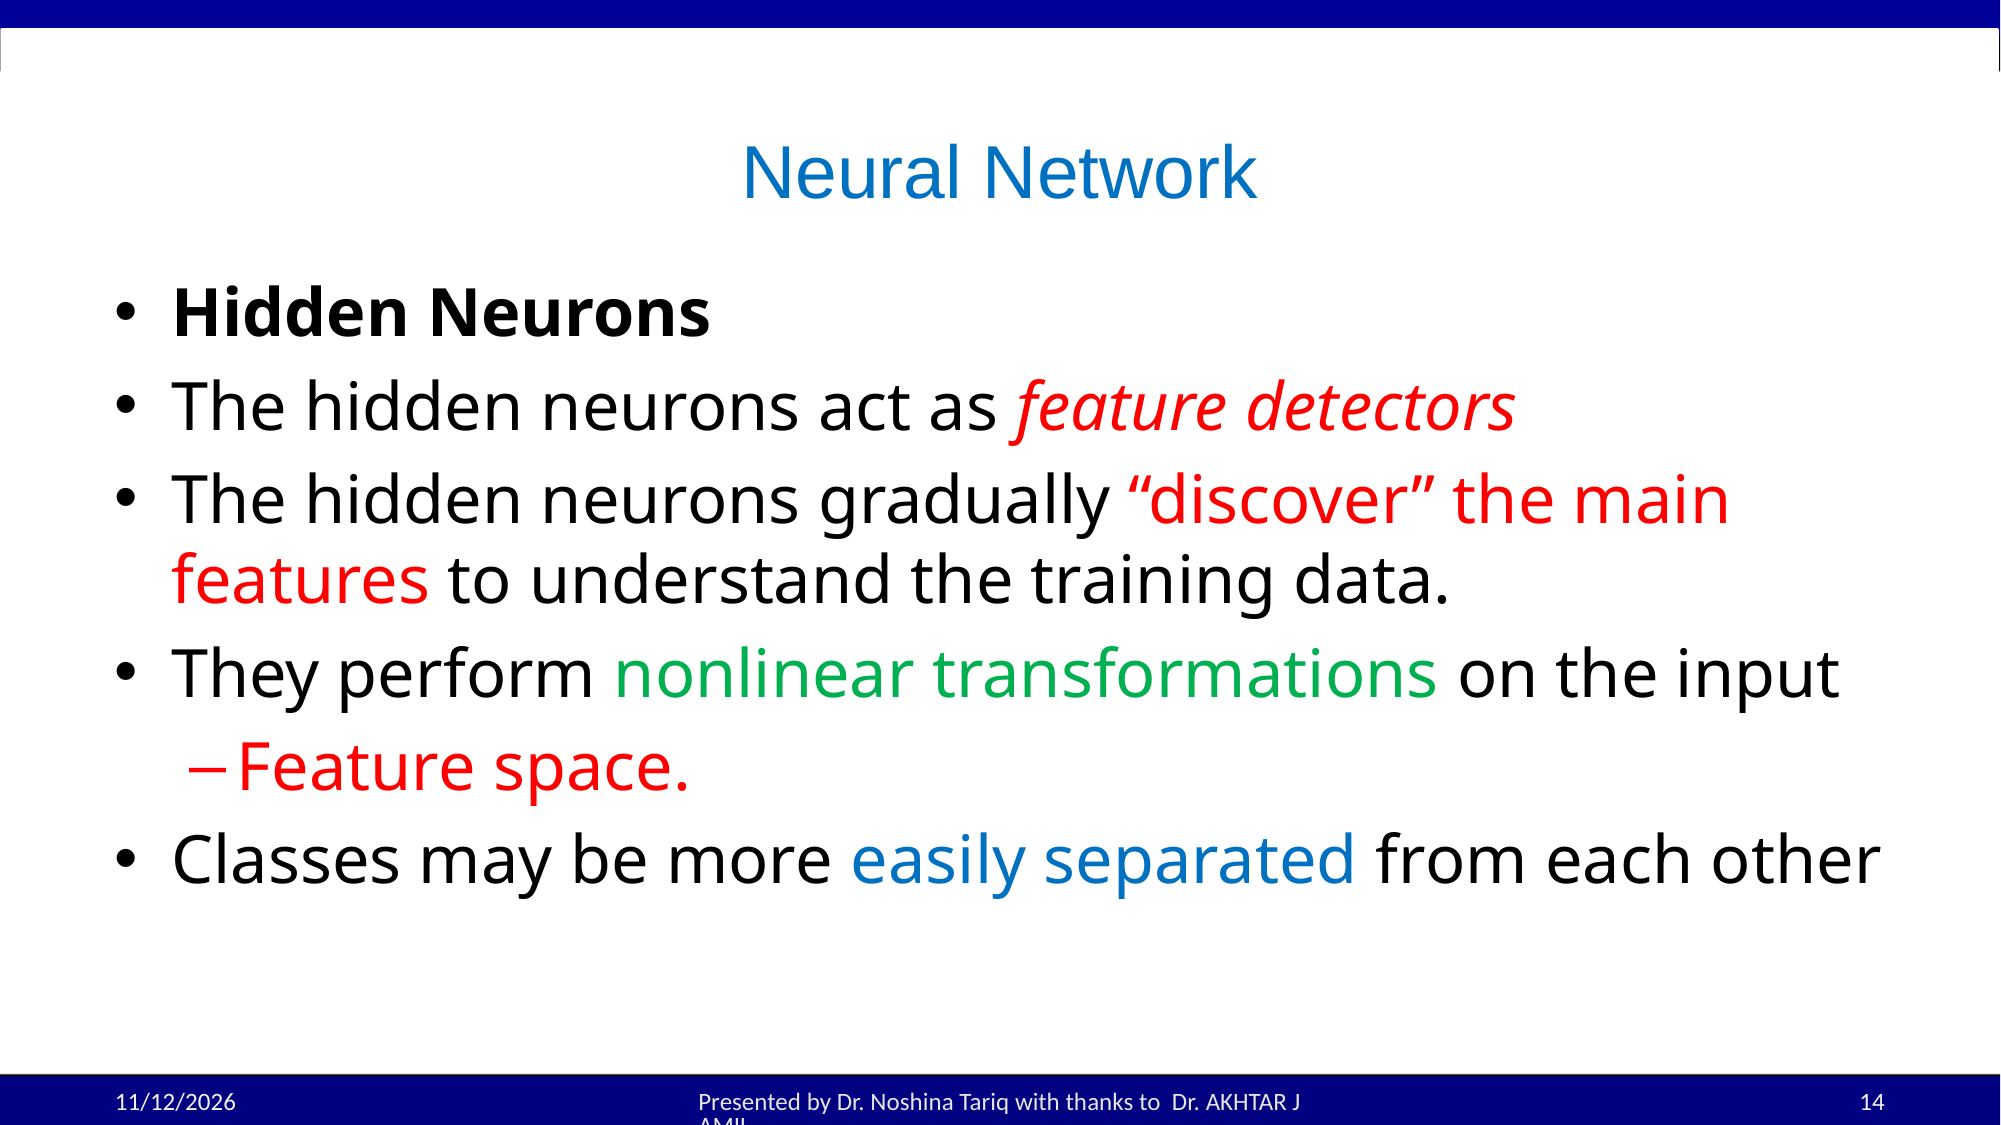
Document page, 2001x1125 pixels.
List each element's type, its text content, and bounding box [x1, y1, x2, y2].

list Hidden Neurons The hidden neurons act as feature detectors The hidden neurons gradually “discover” the main features to understand the training data. They perform nonlinear transformations on the input Feature space. Classes may be more easily separated from each other [99, 262, 1900, 1005]
slide_number 14 [1433, 1062, 1900, 1125]
footer Presented by Dr. Noshina Tariq with thanks to Dr. AKHTAR JAMIL [683, 1062, 1317, 1125]
title Neural Network [99, 99, 1900, 238]
slide_number 11-Sep-25 [99, 1062, 567, 1125]
picture [0, 0, 2001, 1125]
